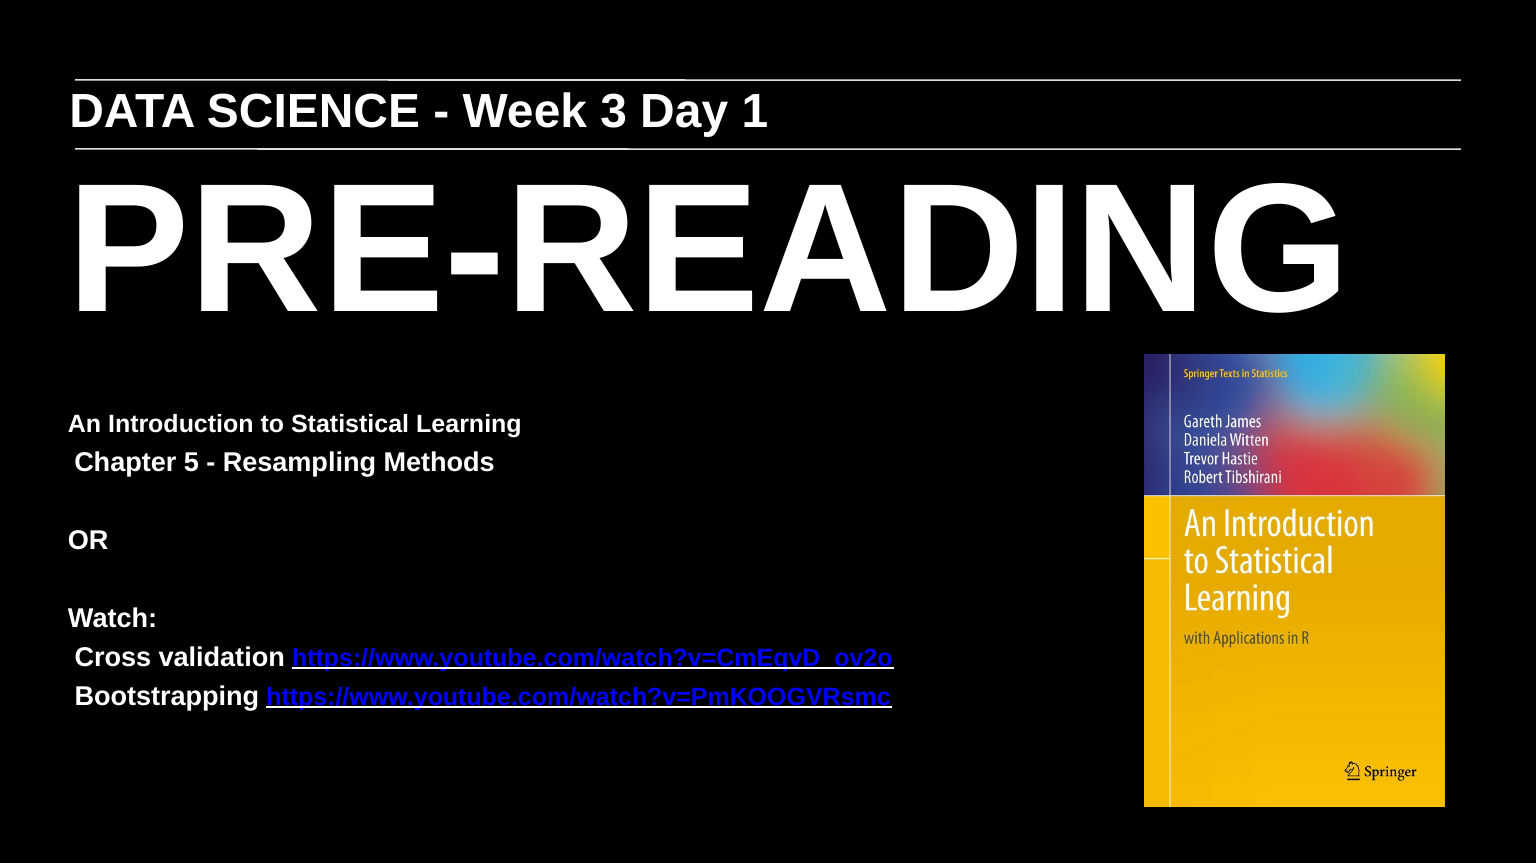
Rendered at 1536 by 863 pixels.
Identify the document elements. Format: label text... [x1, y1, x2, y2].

title PRE-READING An Introduction to Statistical Learning Chapter 5 - Resampling Methods OR Watch: Cross validation https://www.youtube.com/watch?v=CmEqvD_ov2o Bootstrapping https://www.youtube.com/watch?v=PmKOOGVRsmc [56, 182, 1440, 823]
picture [1143, 353, 1445, 807]
list DATA SCIENCE - Week 3 Day 1 [60, 80, 1112, 182]
